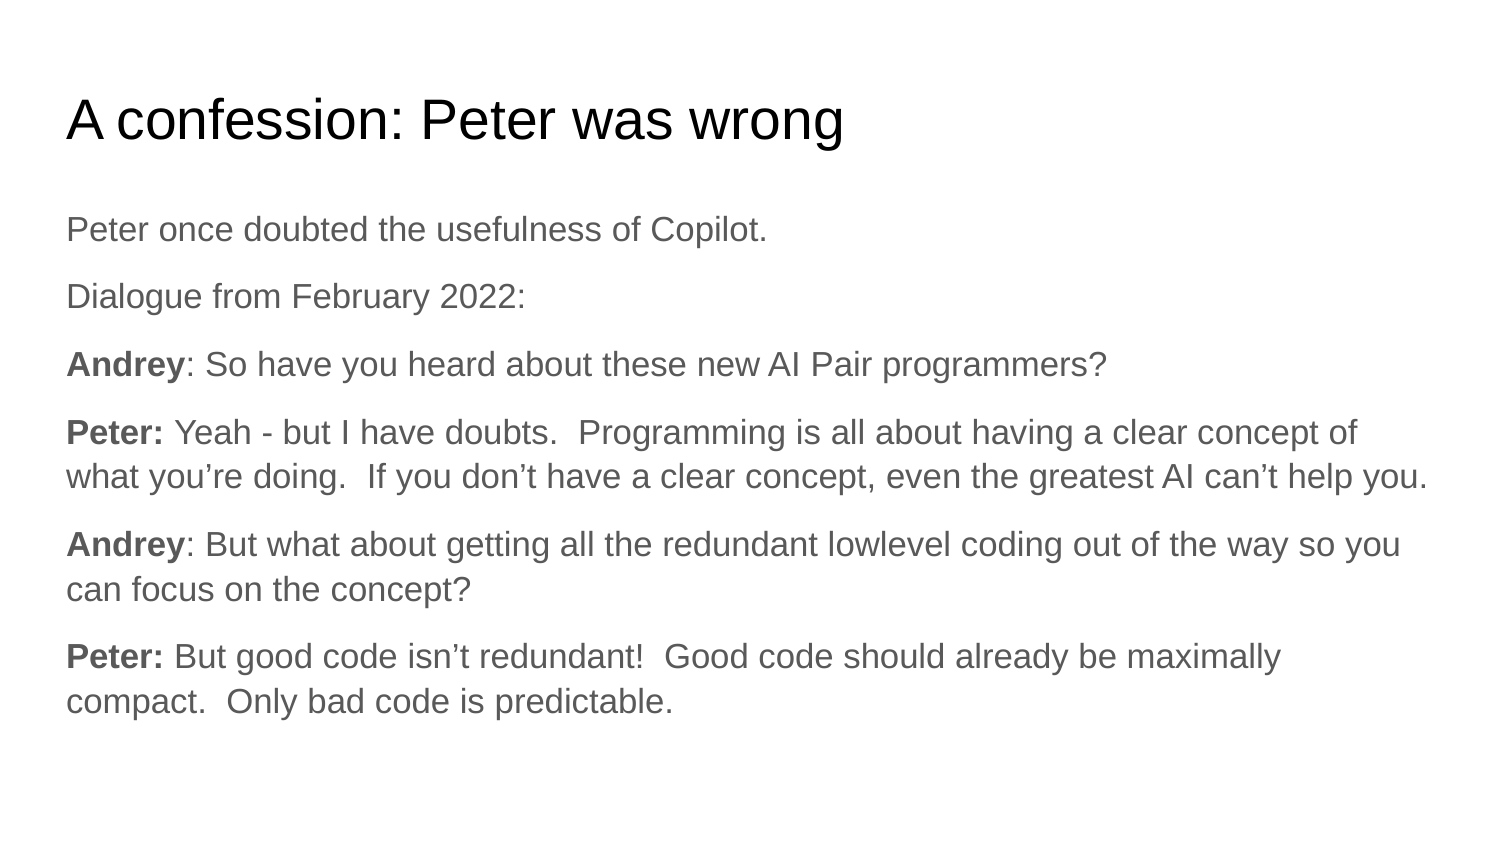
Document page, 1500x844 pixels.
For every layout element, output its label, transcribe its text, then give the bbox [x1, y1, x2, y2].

title A confession: Peter was wrong [51, 72, 1449, 167]
list Peter once doubted the usefulness of Copilot. Dialogue from February 2022: Andrey: So have you heard about these new AI Pair programmers? Peter: Yeah - but I have doubts. Programming is all about having a clear concept of what you’re doing. If you don’t have a clear concept, even the greatest AI can’t help you. Andrey: But what about getting all the redundant lowlevel coding out of the way so you can focus on the concept? Peter: But good code isn’t redundant! Good code should already be maximally compact. Only bad code is predictable. [51, 189, 1449, 750]
